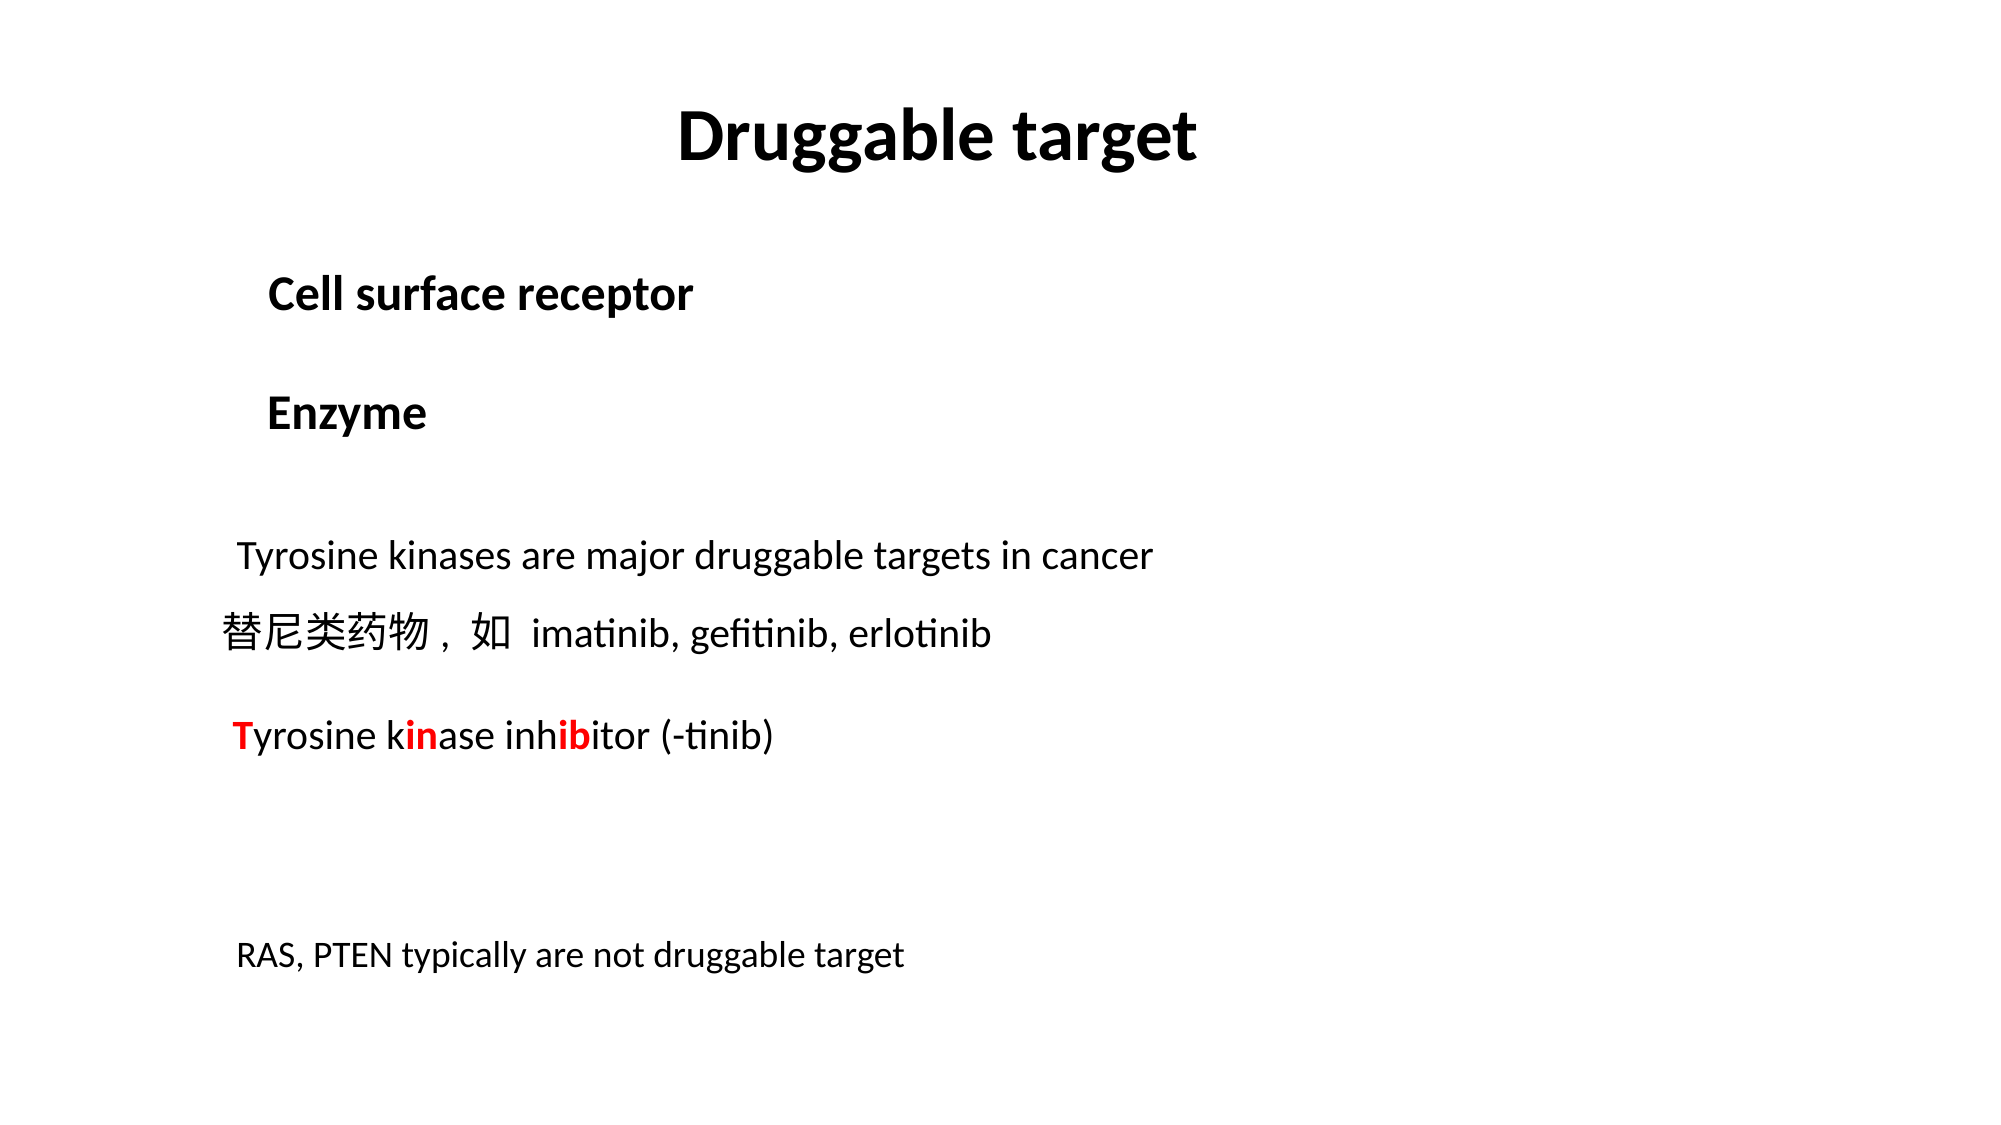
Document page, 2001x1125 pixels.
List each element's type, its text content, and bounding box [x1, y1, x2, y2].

text_box RAS, PTEN typically are not druggable target [221, 922, 929, 983]
text_box Tyrosine kinase inhibitor (-tinib) [217, 700, 790, 765]
text_box Enzyme [252, 372, 443, 448]
text_box 替尼类药物, 如 imatinib, gefitinib, erlotinib [206, 598, 1017, 664]
text_box Druggable target [663, 77, 1214, 183]
text_box Tyrosine kinases are major druggable targets in cancer [221, 520, 1170, 586]
text_box Cell surface receptor [253, 252, 710, 328]
